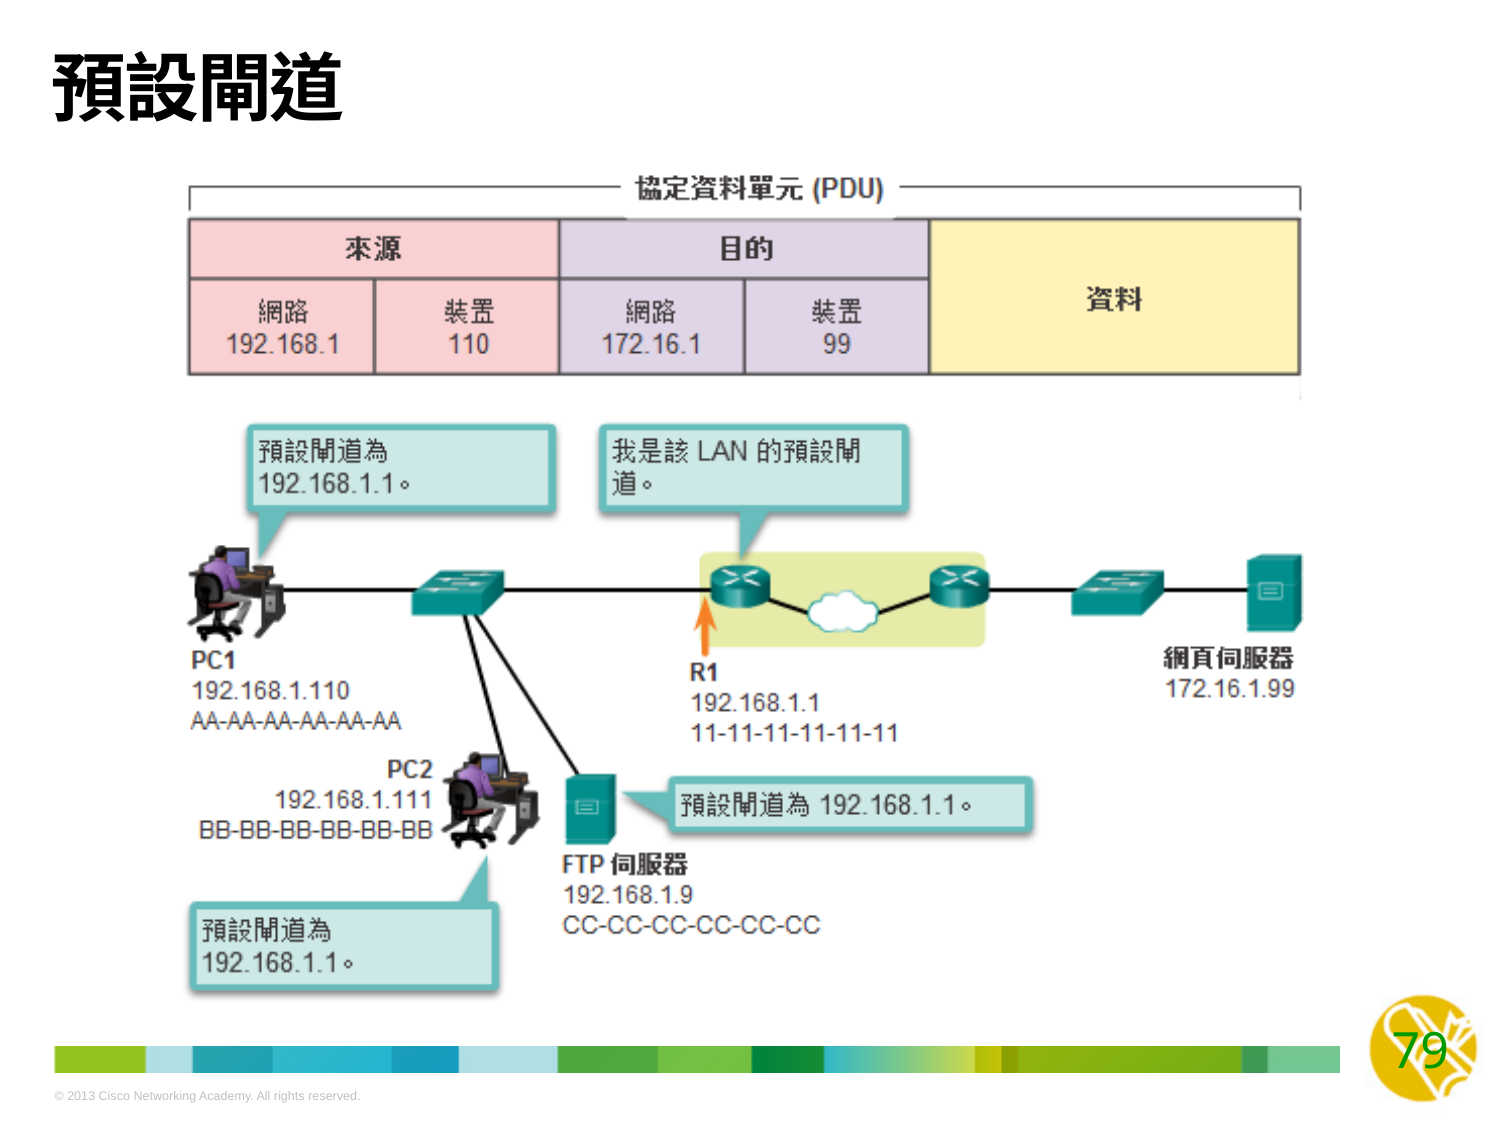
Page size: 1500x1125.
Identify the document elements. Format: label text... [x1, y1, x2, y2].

title 預設閘道 [37, 24, 1447, 138]
picture [54, 970, 1500, 1125]
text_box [168, 166, 1316, 1007]
